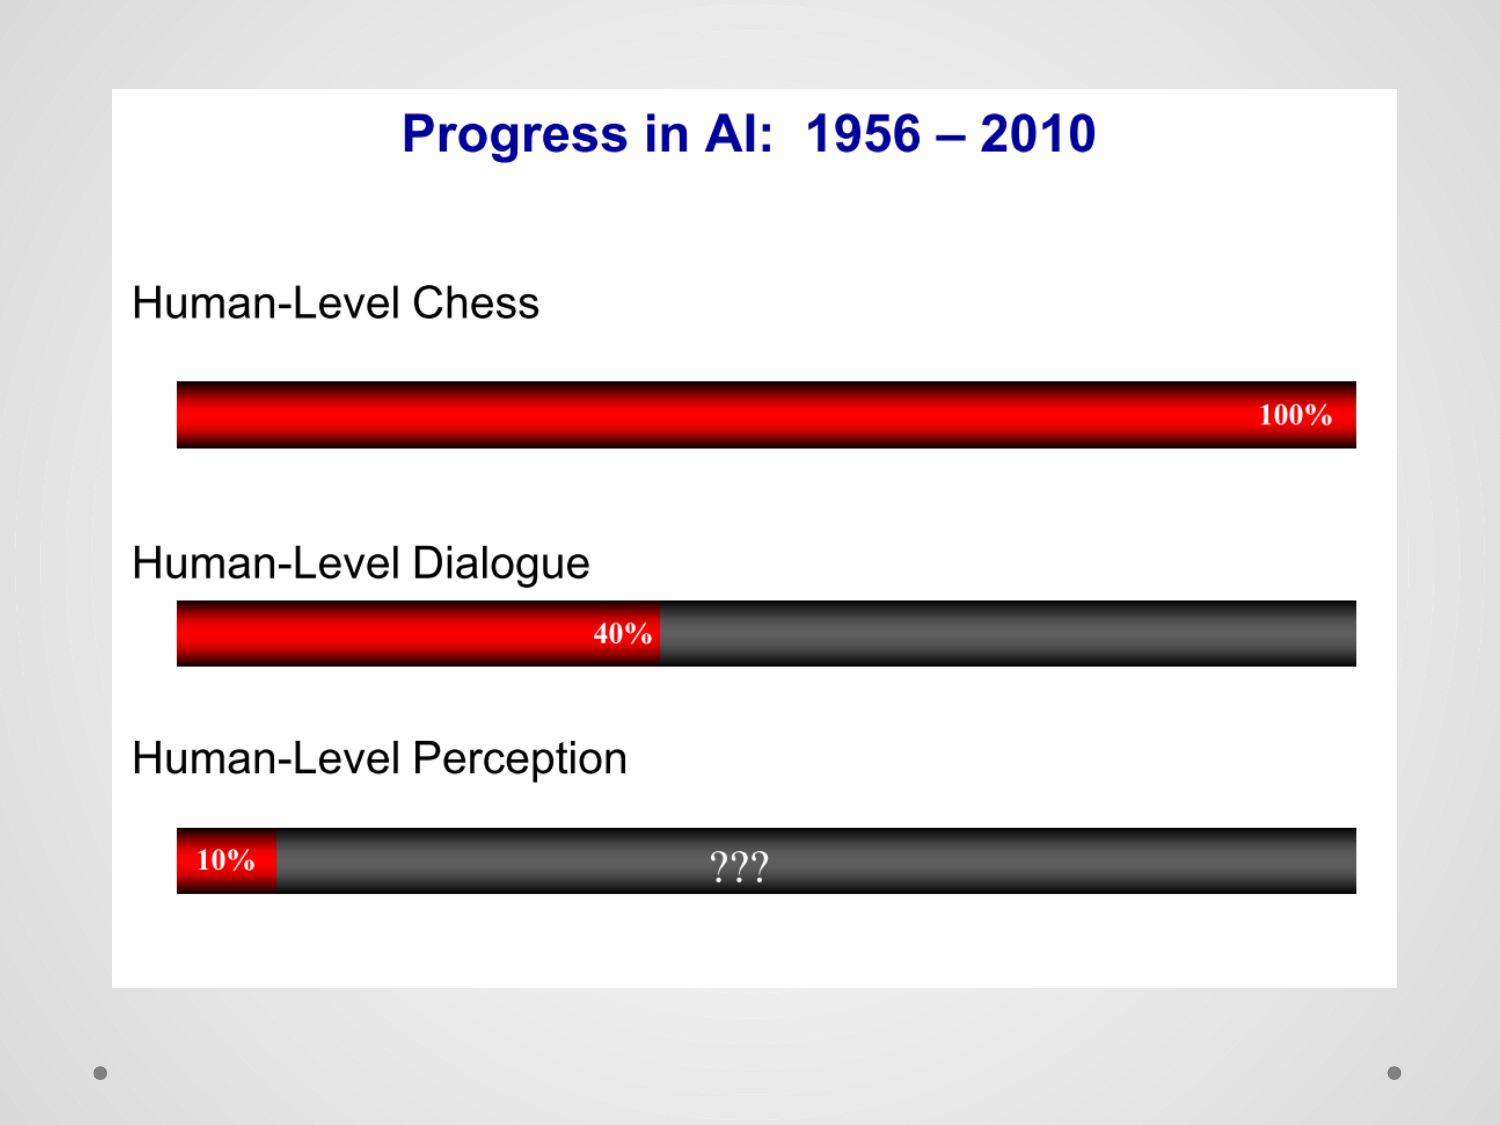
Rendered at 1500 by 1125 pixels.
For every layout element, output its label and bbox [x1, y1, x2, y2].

picture [111, 89, 1397, 988]
